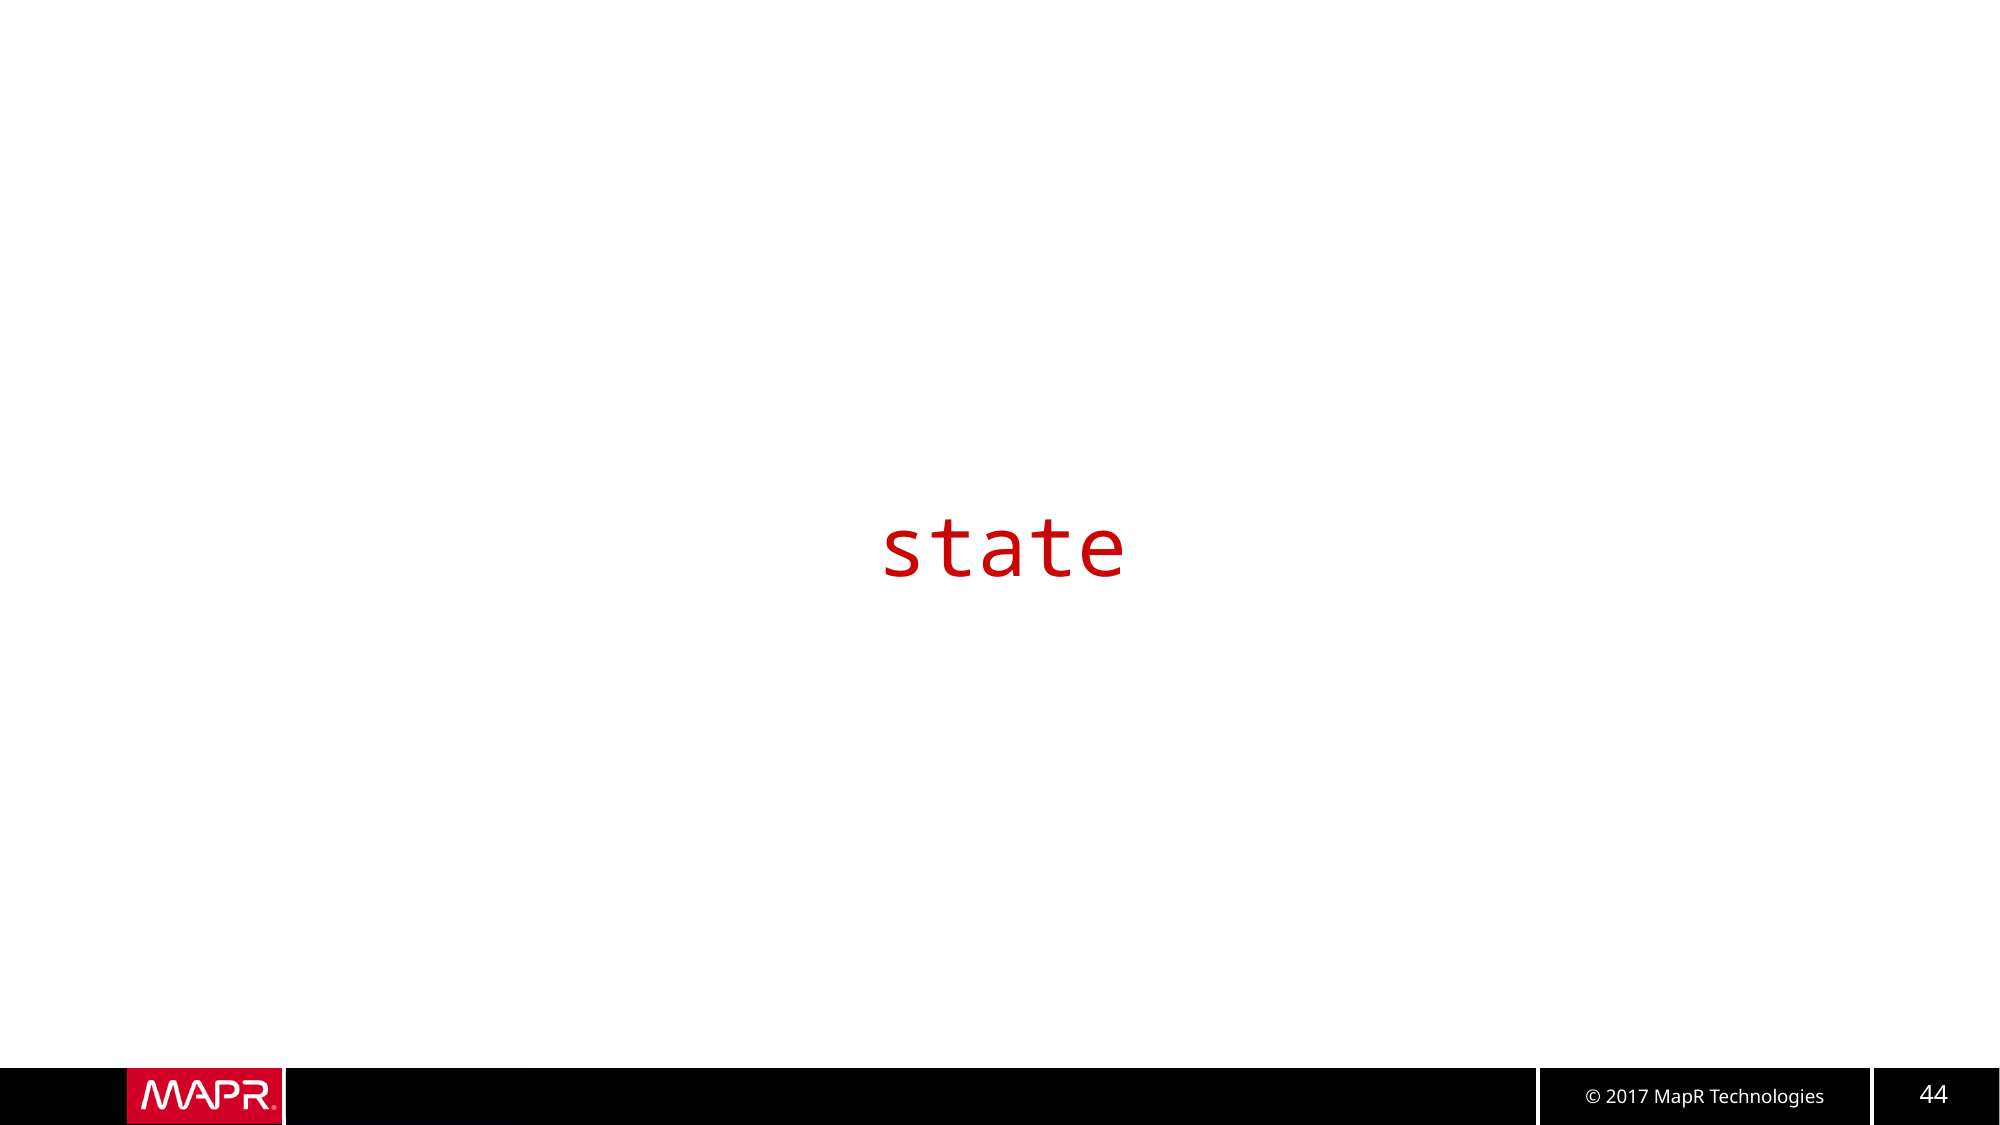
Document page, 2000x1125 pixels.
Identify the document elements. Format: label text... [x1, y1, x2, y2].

picture [286, 1119, 524, 1125]
list state [196, 366, 1809, 791]
picture [103, 1068, 282, 1125]
